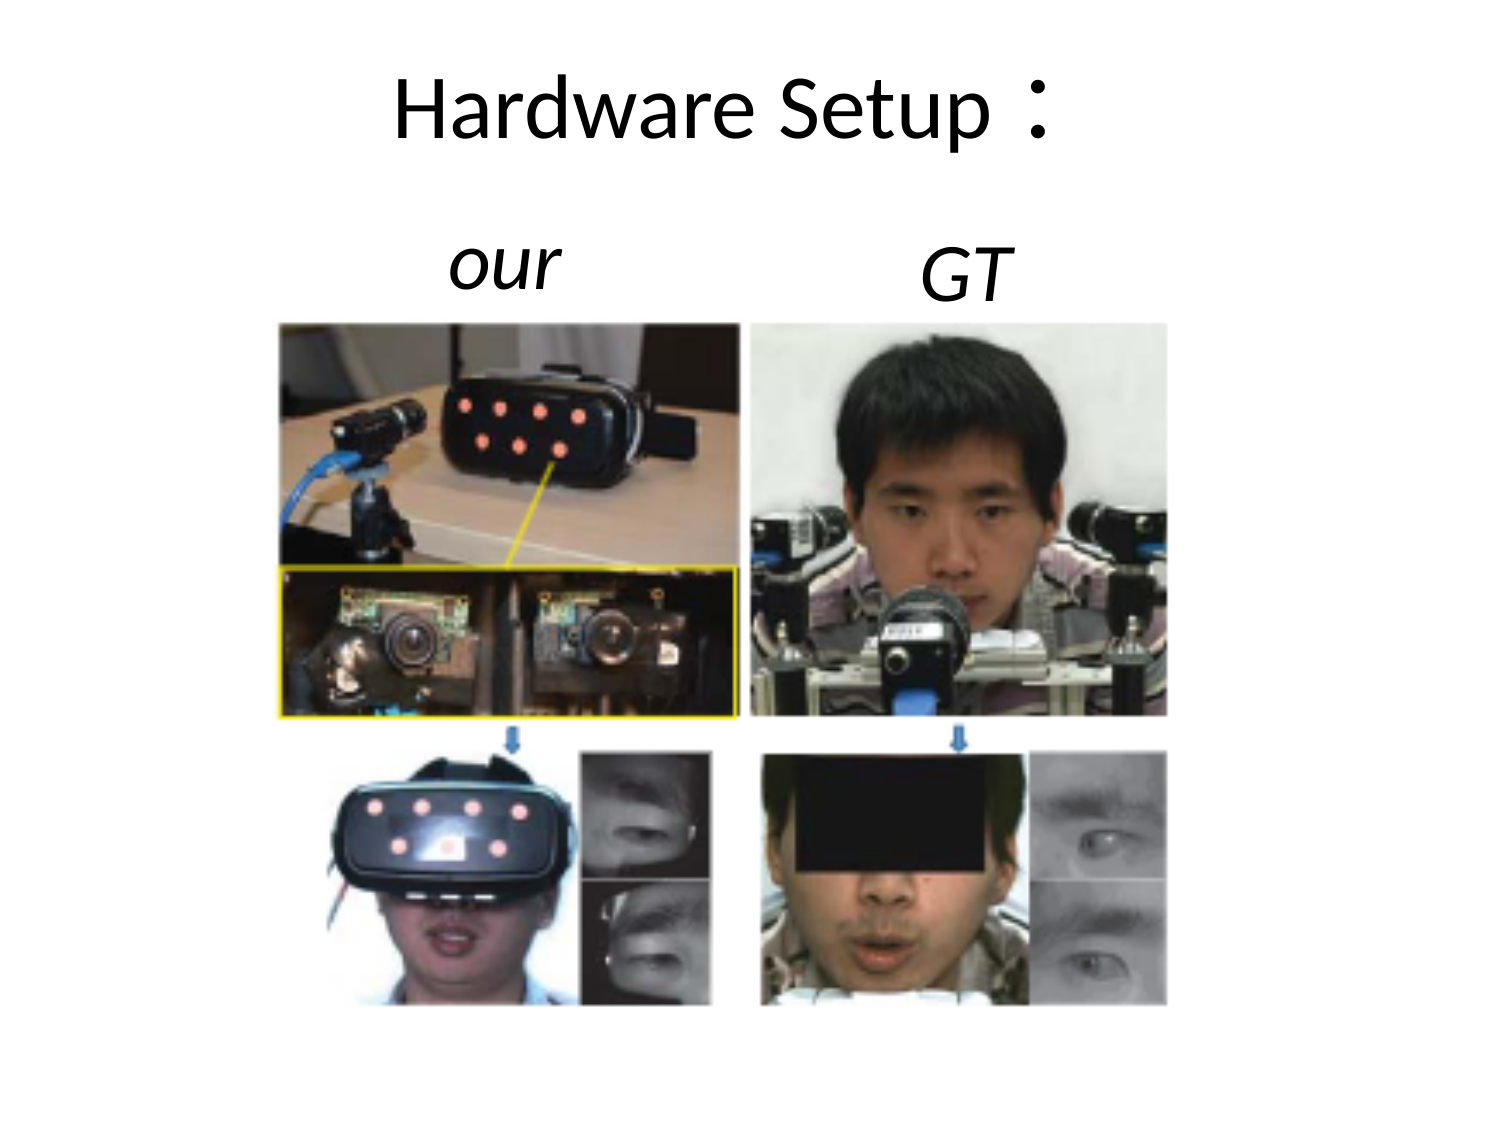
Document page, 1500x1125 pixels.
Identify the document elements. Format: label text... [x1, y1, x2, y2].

text_box our [433, 199, 577, 289]
picture [218, 290, 1213, 1017]
text_box GT [904, 211, 1027, 289]
subtitle Hardware Setup： [0, 39, 1500, 178]
